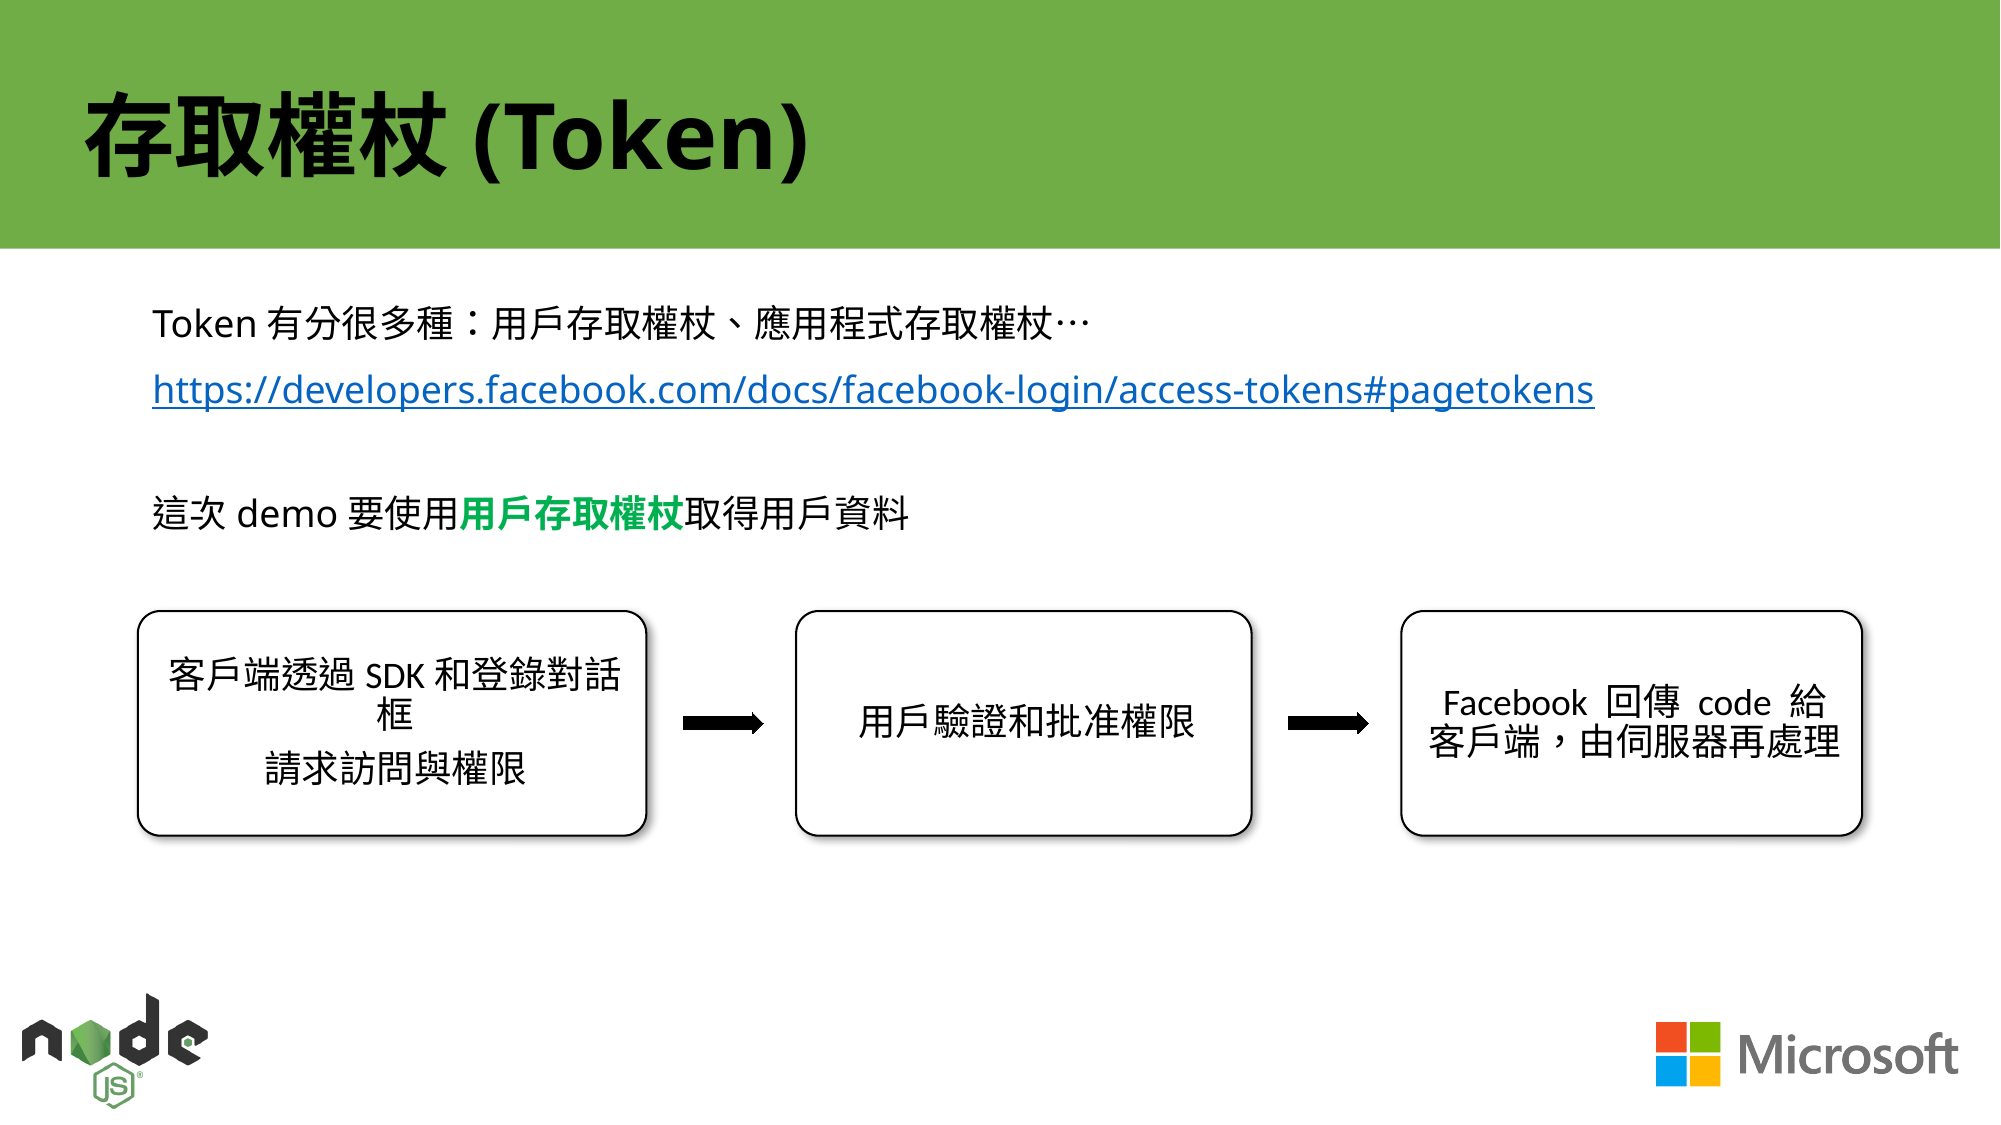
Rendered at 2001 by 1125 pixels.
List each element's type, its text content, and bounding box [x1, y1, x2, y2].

list Token有分很多種：用戶存取權杖、應用程式存取權杖… https://developers.facebook.com/docs/facebook-login/access-tokens#pagetokens 這次demo要使用用戶存取權杖取得用戶資料 [137, 298, 1863, 413]
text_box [137, 413, 1863, 1034]
picture [3, 978, 227, 1124]
title 存取權杖(Token) [68, 31, 1932, 249]
picture [1614, 983, 2000, 1125]
